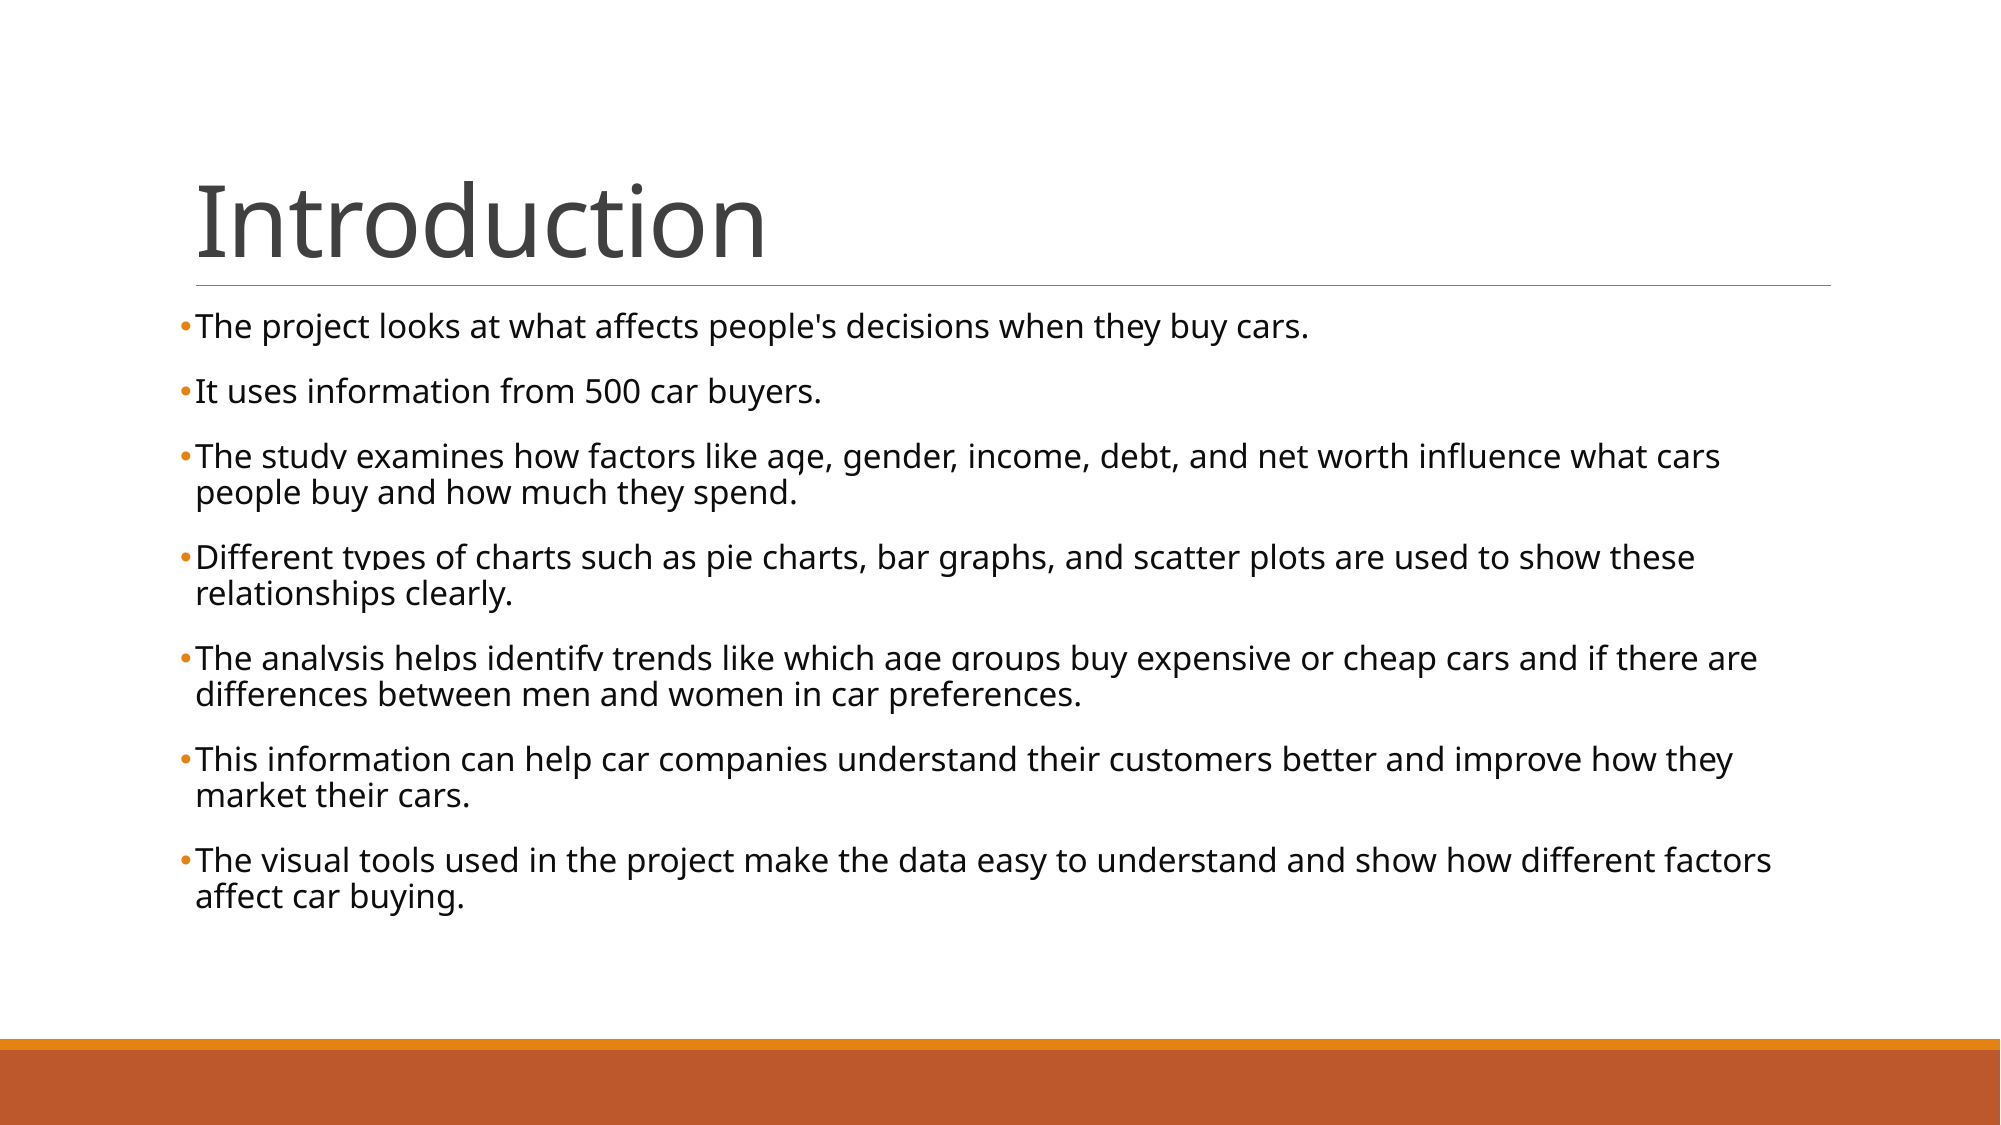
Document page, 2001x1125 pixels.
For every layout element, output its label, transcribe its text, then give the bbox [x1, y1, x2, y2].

list The project looks at what affects people's decisions when they buy cars. It uses information from 500 car buyers. The study examines how factors like age, gender, income, debt, and net worth influence what cars people buy and how much they spend. Different types of charts such as pie charts, bar graphs, and scatter plots are used to show these relationships clearly. The analysis helps identify trends like which age groups buy expensive or cheap cars and if there are differences between men and women in car preferences. This information can help car companies understand their customers better and improve how they market their cars. The visual tools used in the project make the data easy to understand and show how different factors affect car buying. [180, 302, 1830, 963]
title Introduction [180, 47, 1830, 285]
